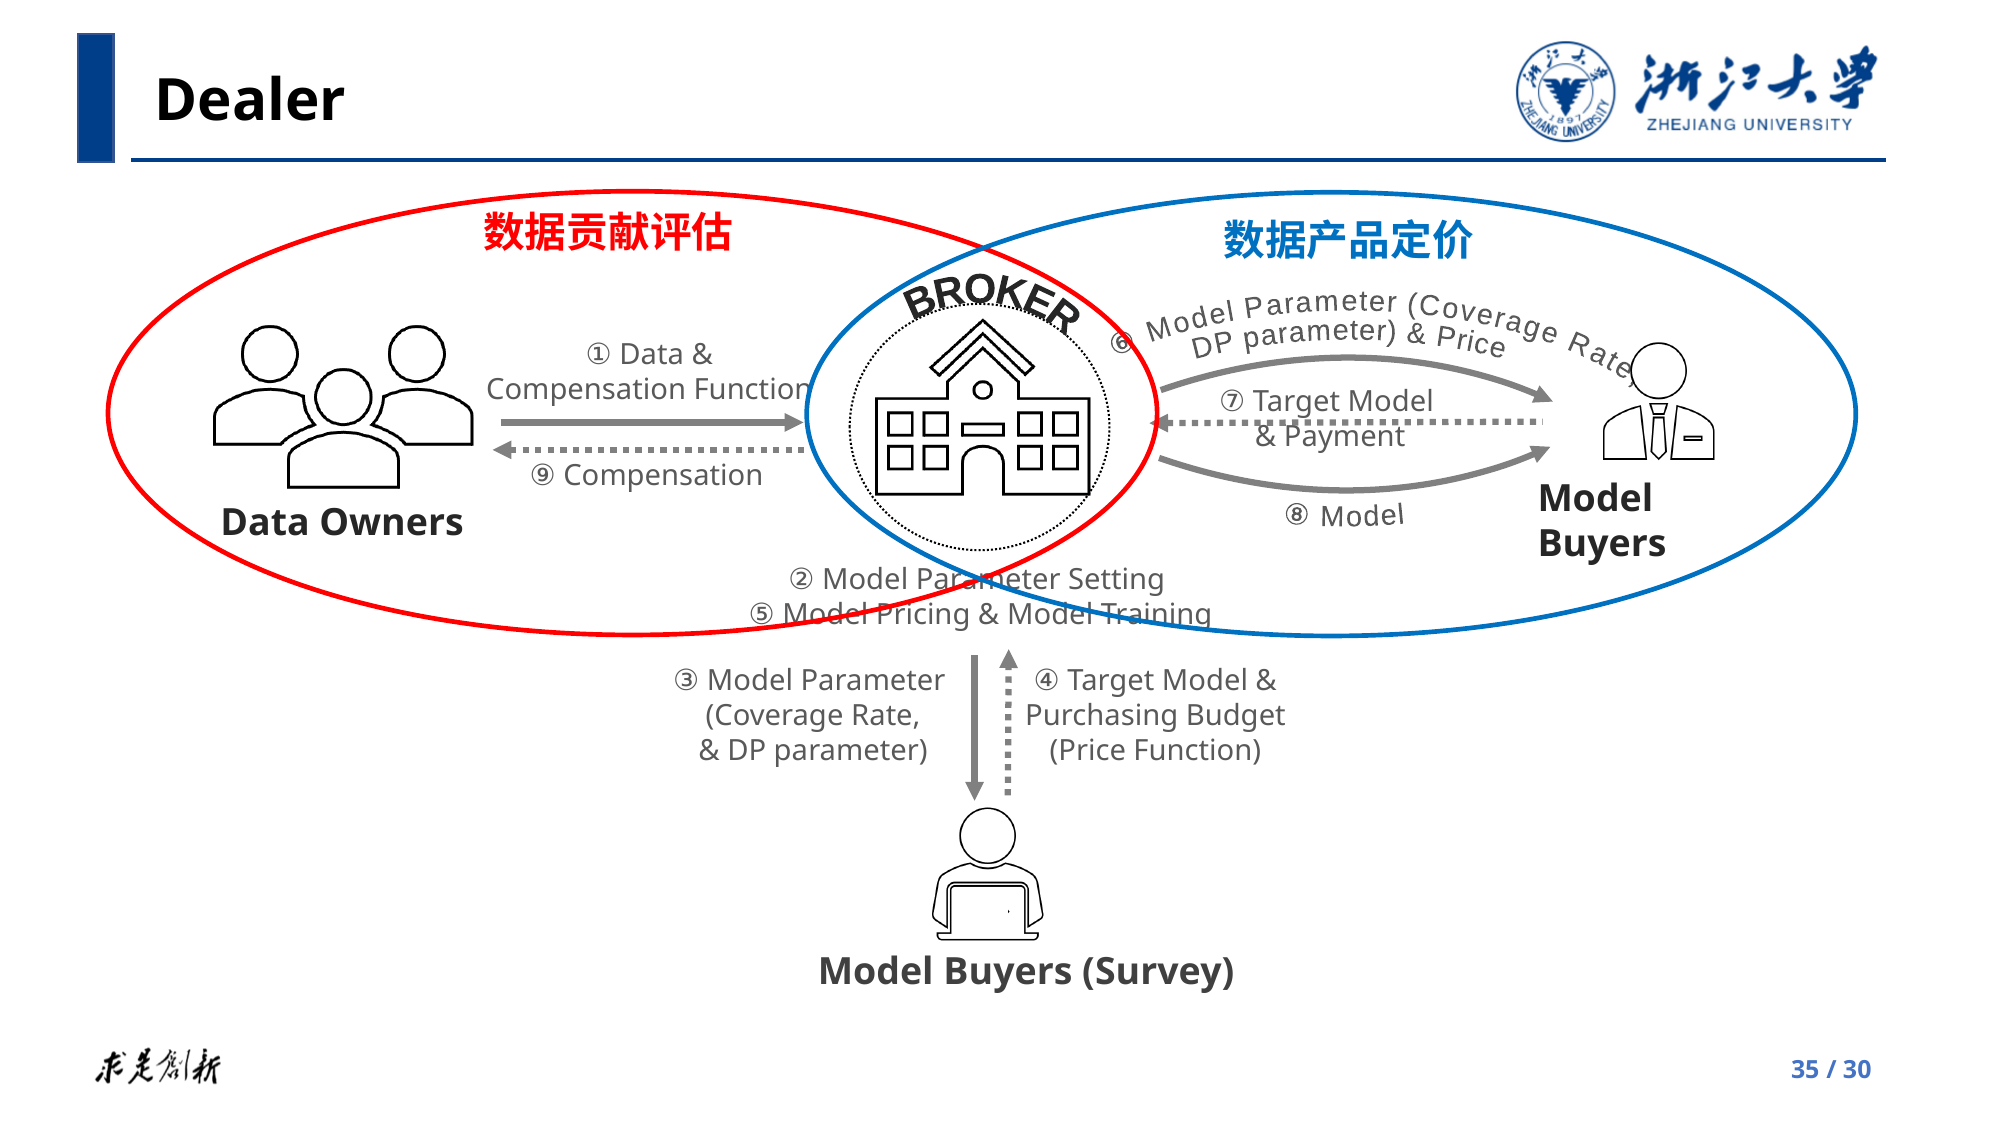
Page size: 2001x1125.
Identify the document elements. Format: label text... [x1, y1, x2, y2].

text_box [1836, 351, 1857, 477]
text_box [106, 289, 195, 537]
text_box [195, 0, 1836, 1125]
slide_number / 30 [1836, 1041, 1887, 1101]
picture [76, 1036, 195, 1096]
text_box Dealer [0, 54, 195, 172]
picture [1836, 24, 1887, 146]
